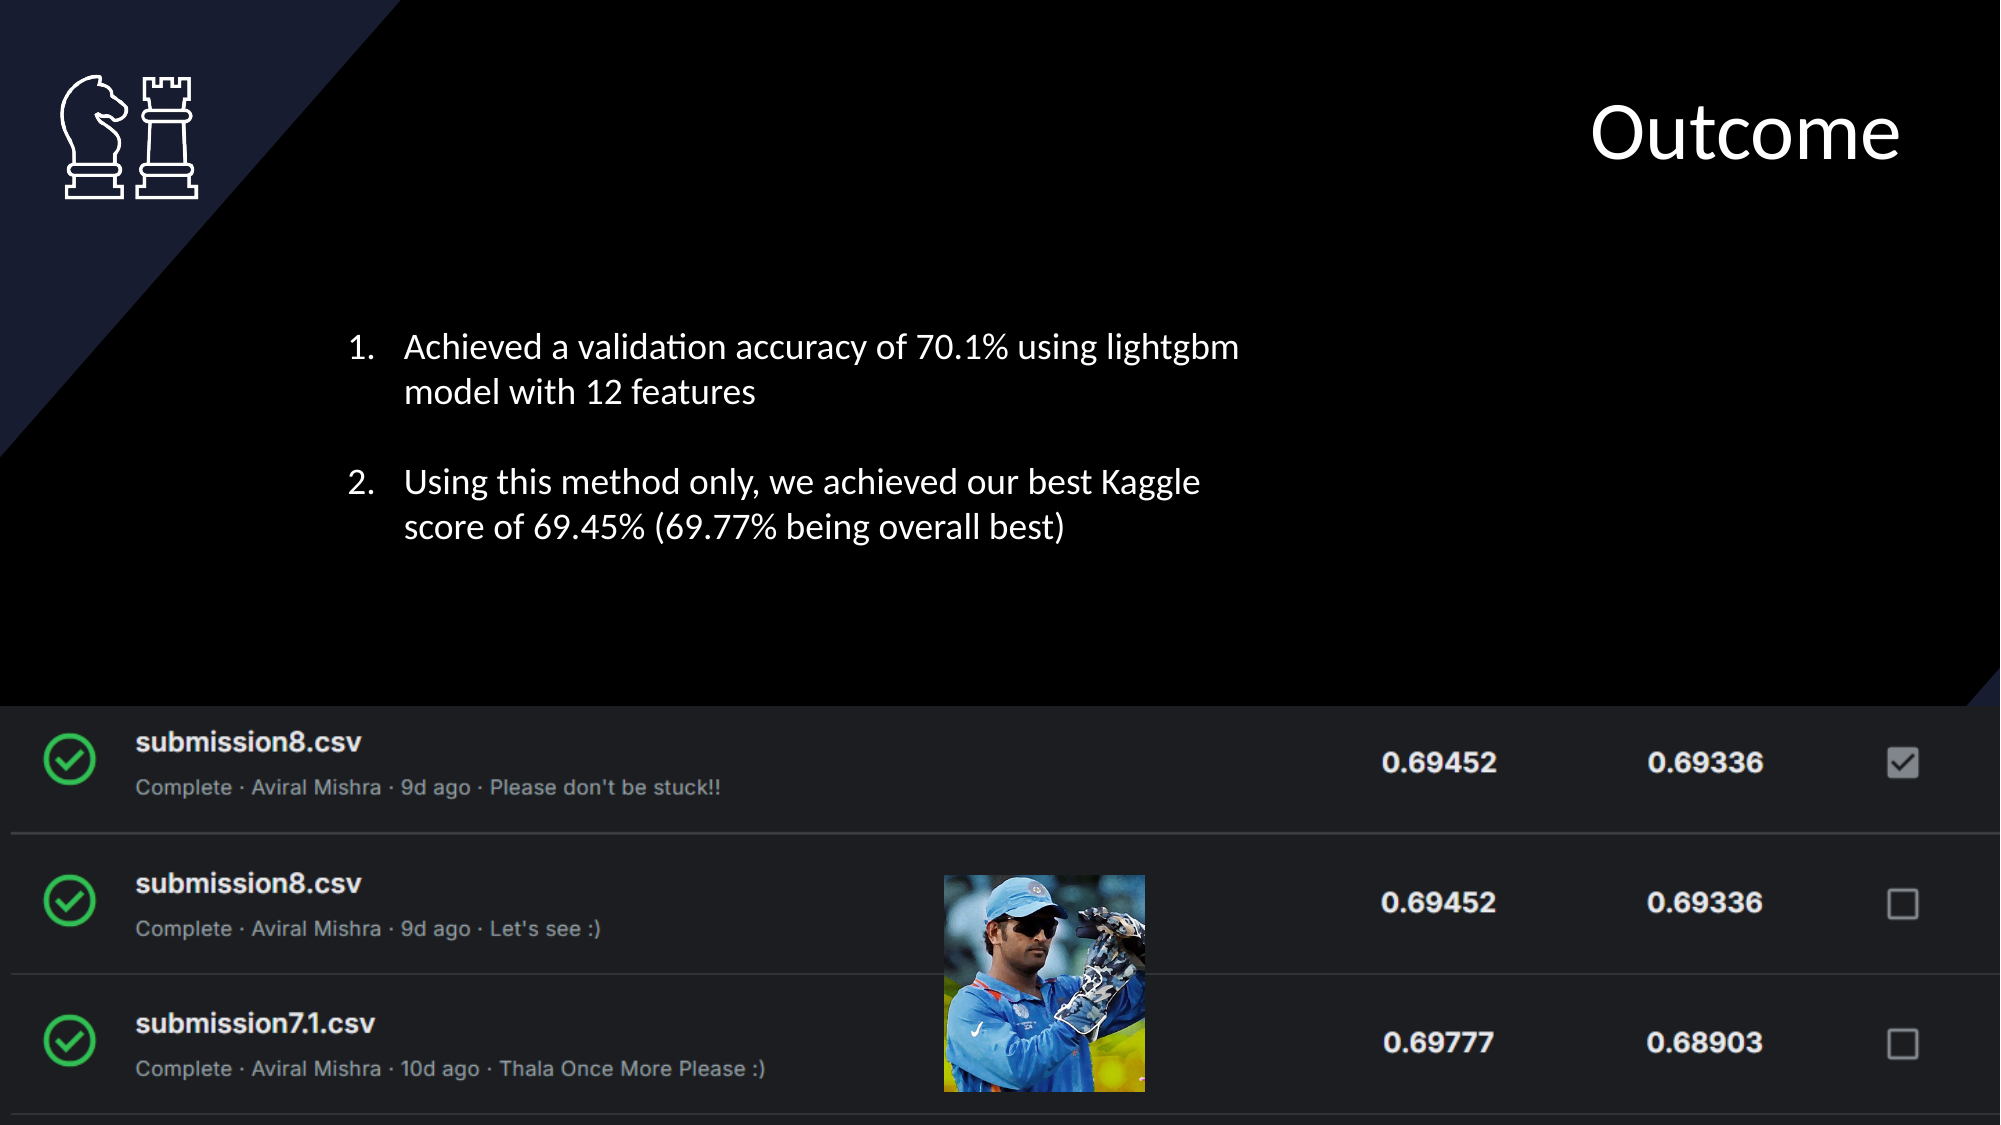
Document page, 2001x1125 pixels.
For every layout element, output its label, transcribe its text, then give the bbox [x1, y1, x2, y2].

text_box Achieved a validation accuracy of 70.1% using lightgbm model with 12 features Using this method only, we achieved our best Kaggle score of 69.45% (69.77% being overall best) [332, 314, 1277, 555]
picture [0, 706, 2000, 1125]
title Outcome [1305, 0, 2000, 338]
picture [41, 48, 219, 227]
